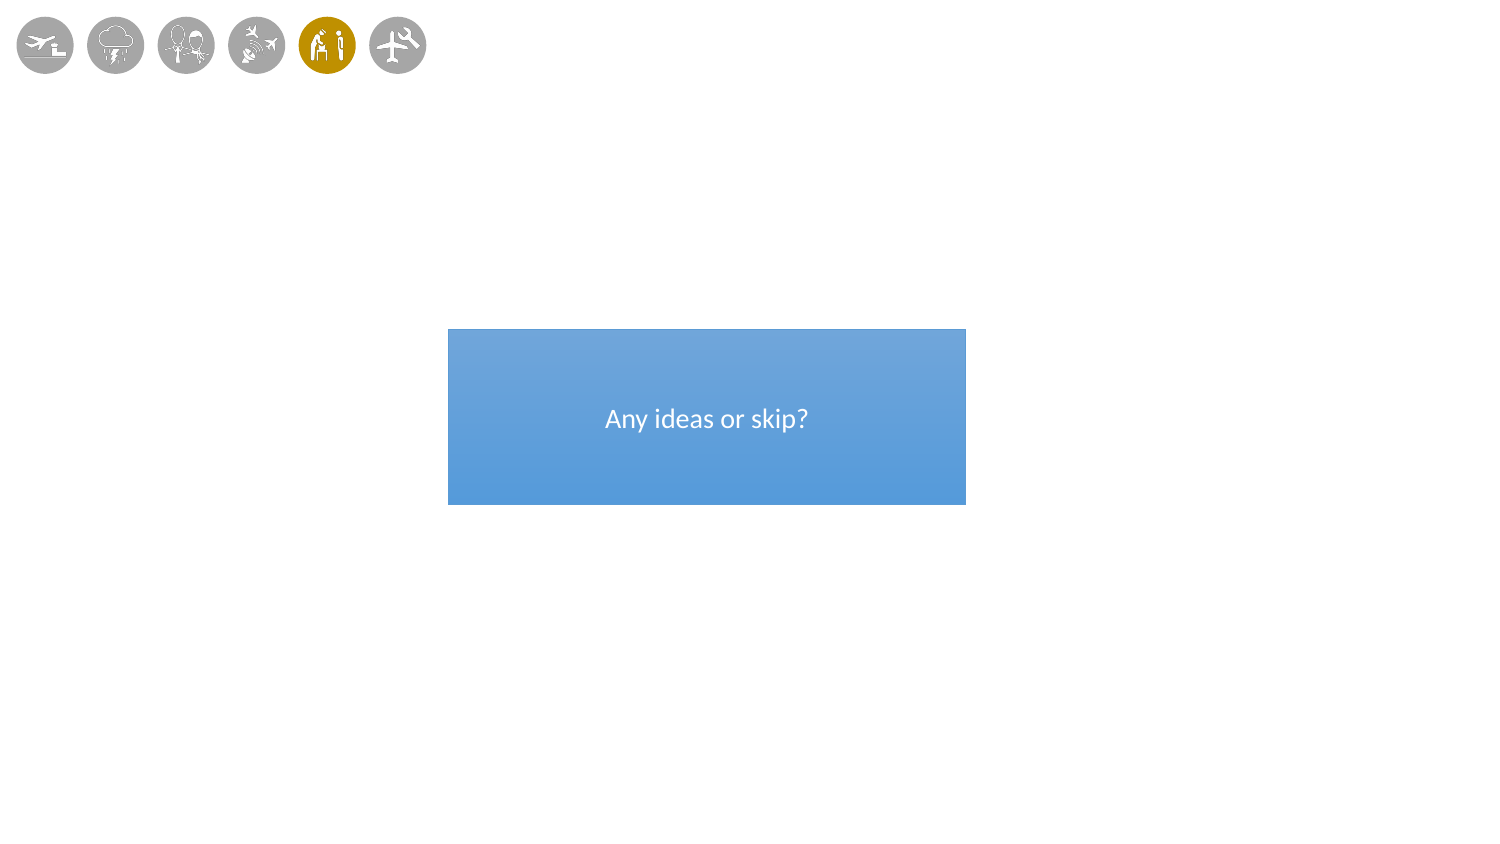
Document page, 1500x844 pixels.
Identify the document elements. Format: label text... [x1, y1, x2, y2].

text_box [16, 16, 430, 74]
text_box Any ideas or skip? [448, 329, 966, 505]
